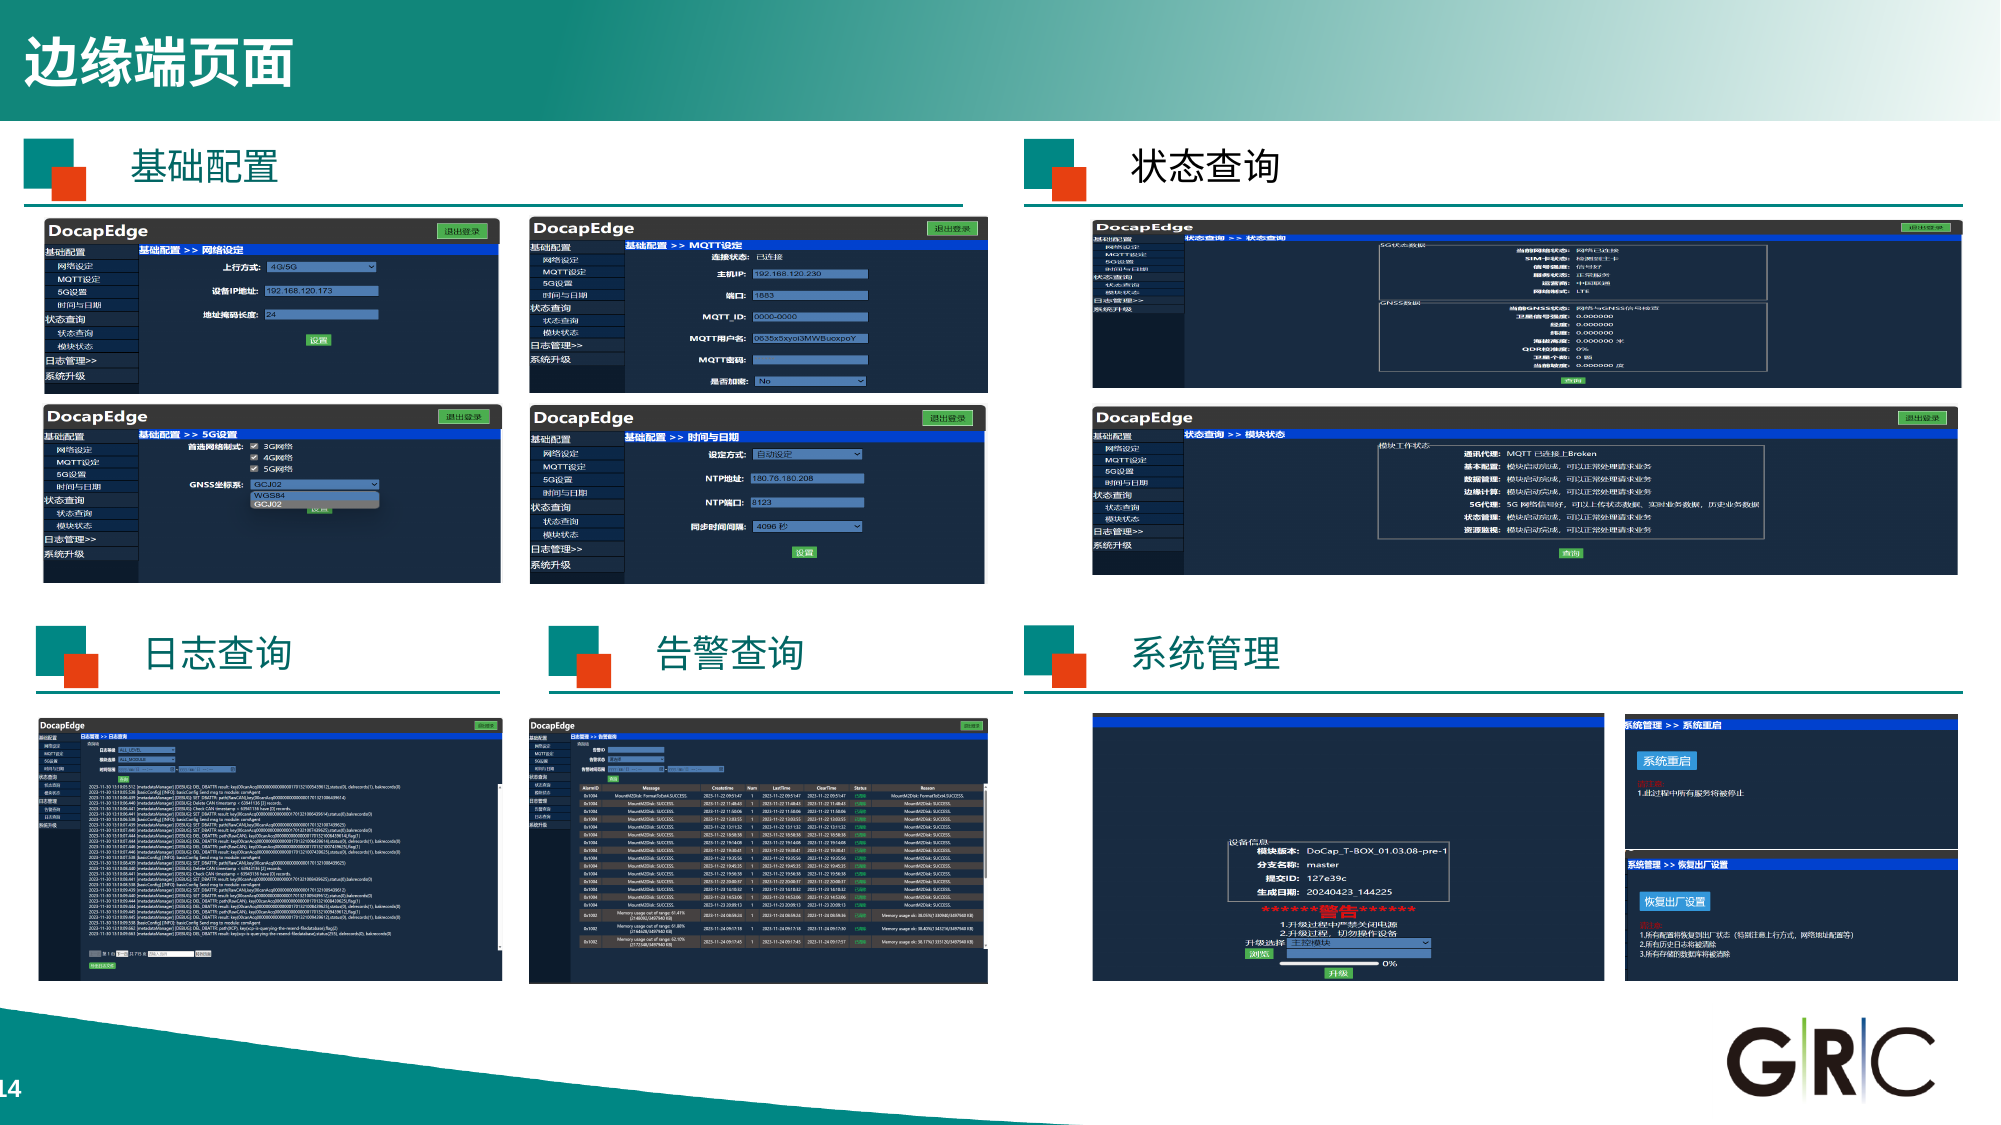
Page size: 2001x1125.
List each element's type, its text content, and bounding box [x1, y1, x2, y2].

text_box [1050, 165, 1088, 203]
picture [1092, 712, 1605, 981]
text_box [575, 652, 613, 690]
picture [529, 215, 988, 393]
picture [529, 402, 988, 584]
title 边缘端页面 [24, 16, 1797, 105]
picture [38, 717, 503, 981]
text_box [62, 652, 100, 690]
picture [1090, 219, 1964, 388]
picture [44, 217, 501, 394]
text_box 告警查询 [640, 622, 963, 683]
text_box 基础配置 [115, 135, 438, 196]
picture [529, 717, 988, 984]
picture [1092, 402, 1958, 576]
picture [1624, 714, 1958, 981]
picture [0, 1003, 1998, 1125]
text_box [50, 165, 88, 203]
picture [42, 402, 503, 584]
text_box [22, 137, 76, 191]
text_box [1022, 623, 1076, 677]
text_box [547, 624, 601, 678]
text_box [34, 624, 88, 678]
text_box 状态查询 [1115, 135, 1438, 196]
text_box [1050, 651, 1088, 690]
picture [0, 1083, 4, 1094]
text_box 日志查询 [127, 622, 450, 683]
text_box [1022, 137, 1076, 191]
text_box 系统管理 [1115, 622, 1438, 682]
